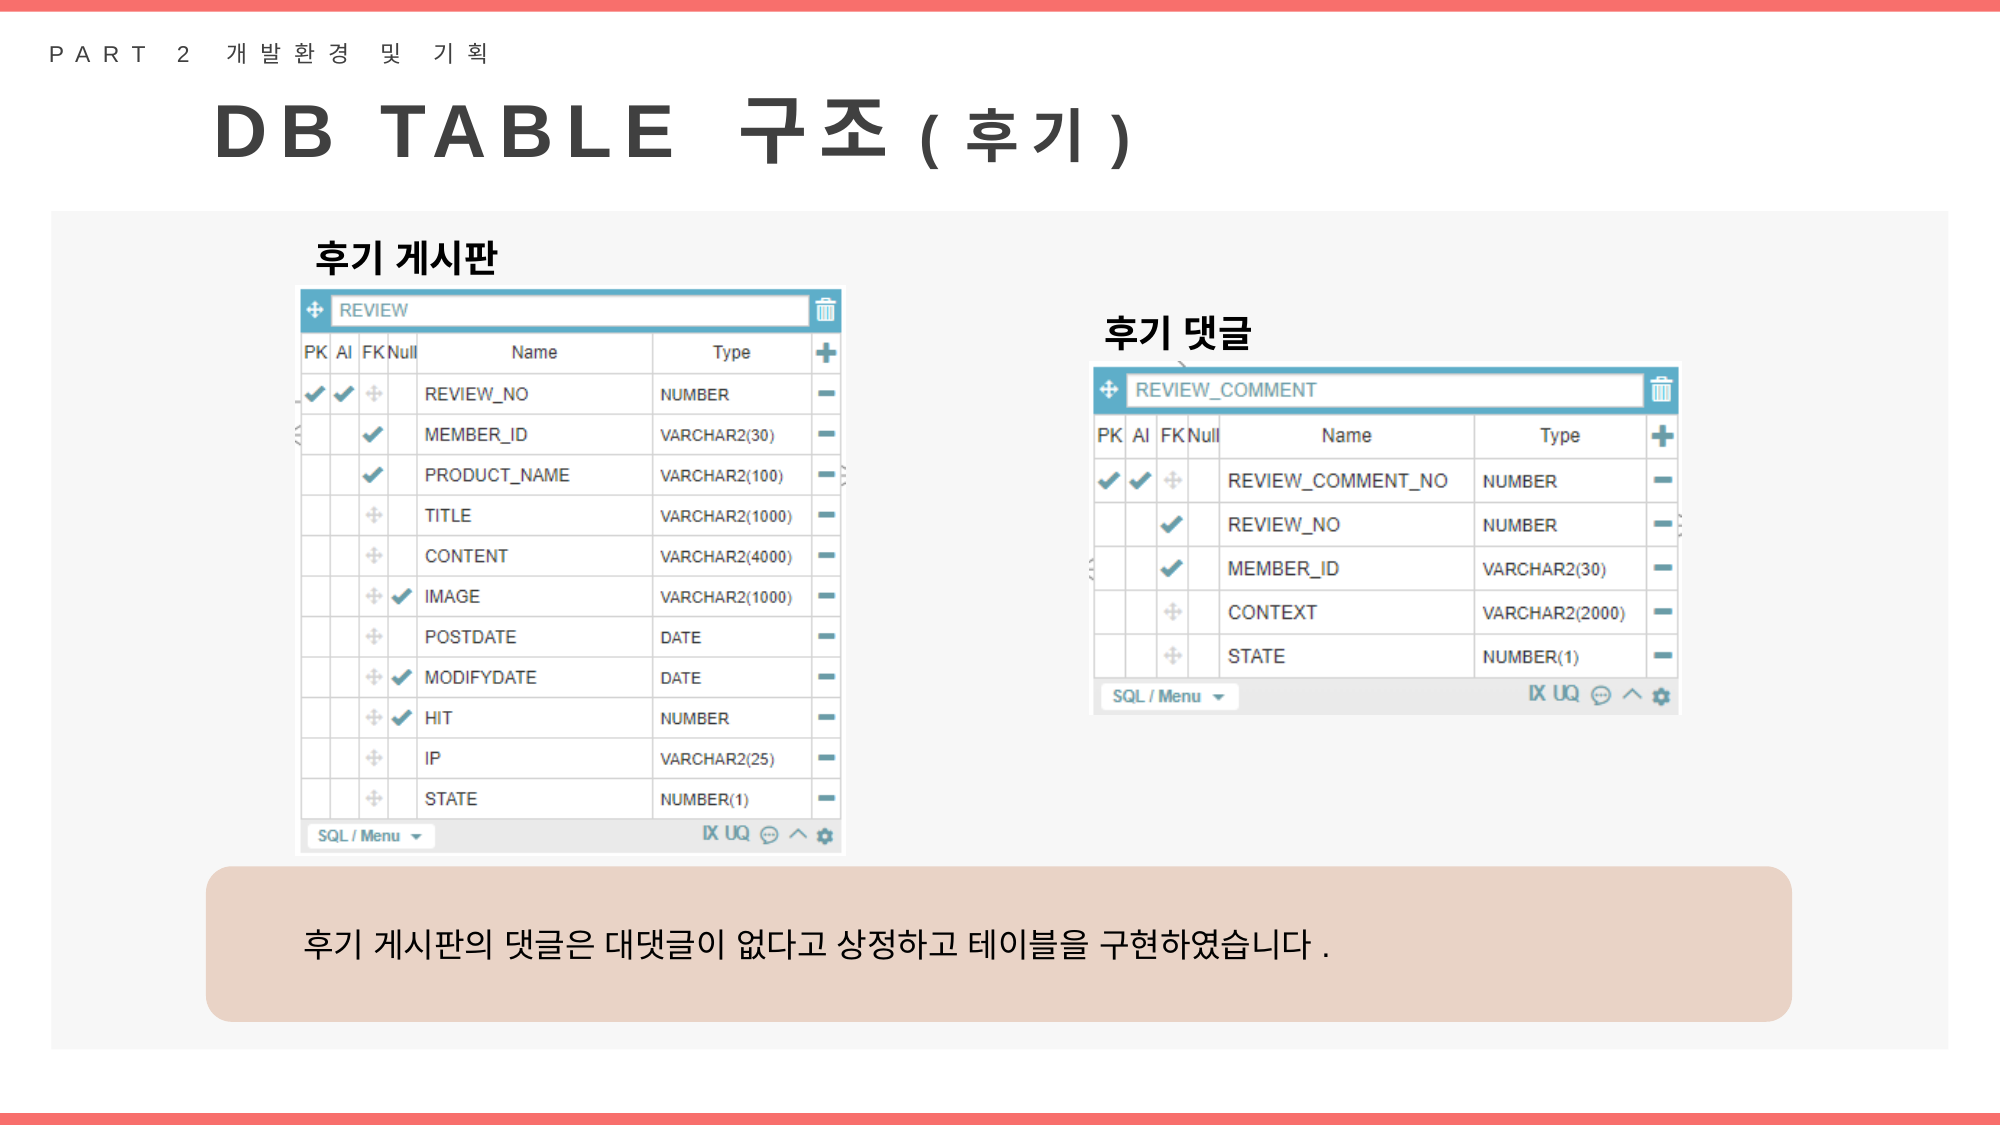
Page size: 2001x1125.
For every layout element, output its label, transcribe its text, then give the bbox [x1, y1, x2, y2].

text_box [50, 210, 1949, 1050]
text_box 후기 게시판의 댓글은 대댓글이 없다고 상정하고 테이블을 구현하였습니다. [204, 865, 1794, 1023]
text_box [0, 1112, 2000, 1125]
text_box DB TABLE 구조(후기) [198, 75, 1146, 181]
picture [1089, 361, 1682, 715]
text_box 후기 댓글 [1089, 302, 1629, 361]
picture [295, 285, 846, 856]
text_box PART 2 개발환경 및 기획 [34, 32, 504, 75]
text_box [0, 0, 2000, 13]
text_box 후기 게시판 [301, 227, 840, 285]
